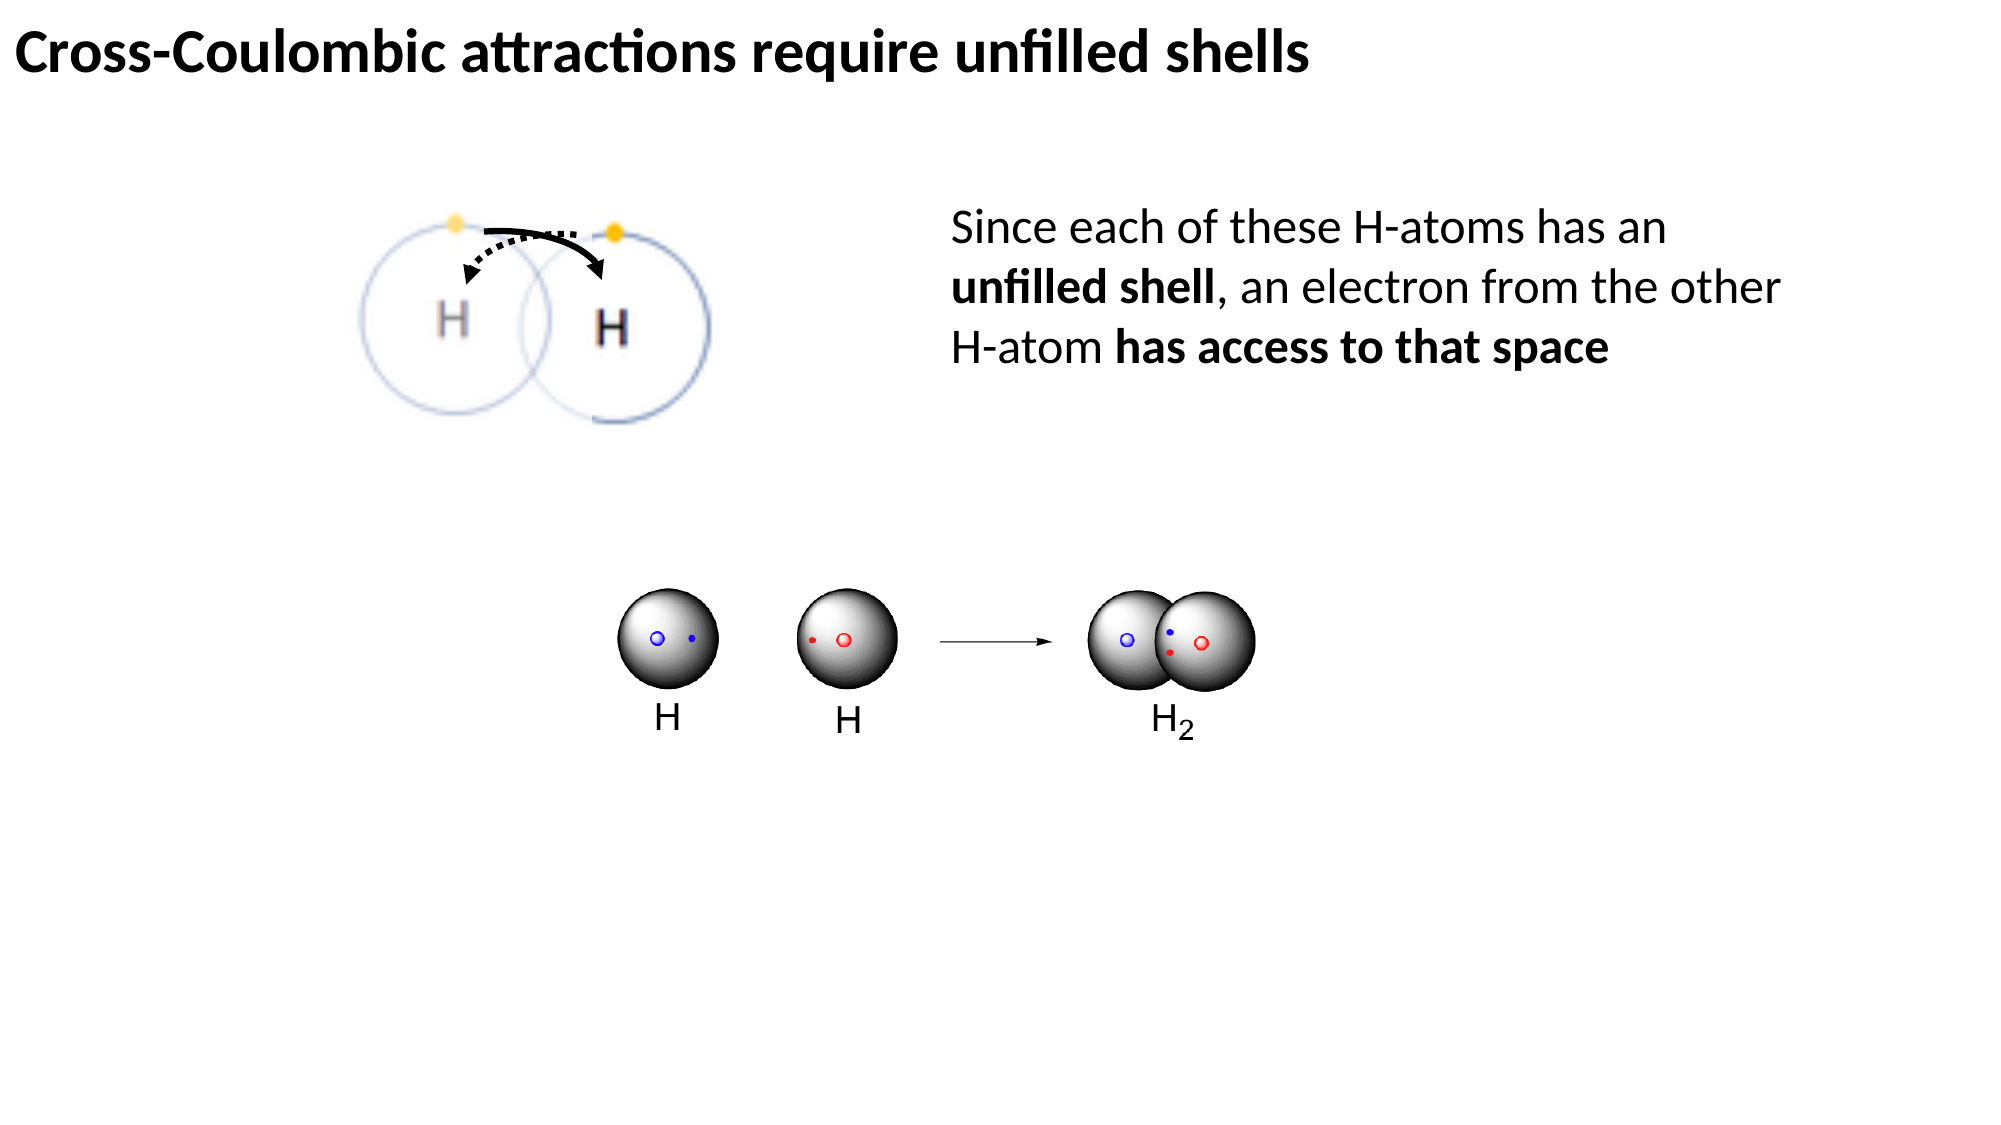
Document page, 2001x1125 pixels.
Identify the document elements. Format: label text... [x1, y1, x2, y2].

title Cross-Coulombic attractions require unfilled shells [0, 1, 1839, 104]
text_box Since each of these H-atoms has an unfilled shell, an electron from the other H-atom has access to that space [936, 186, 1839, 382]
picture [609, 580, 1263, 752]
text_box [331, 186, 751, 480]
